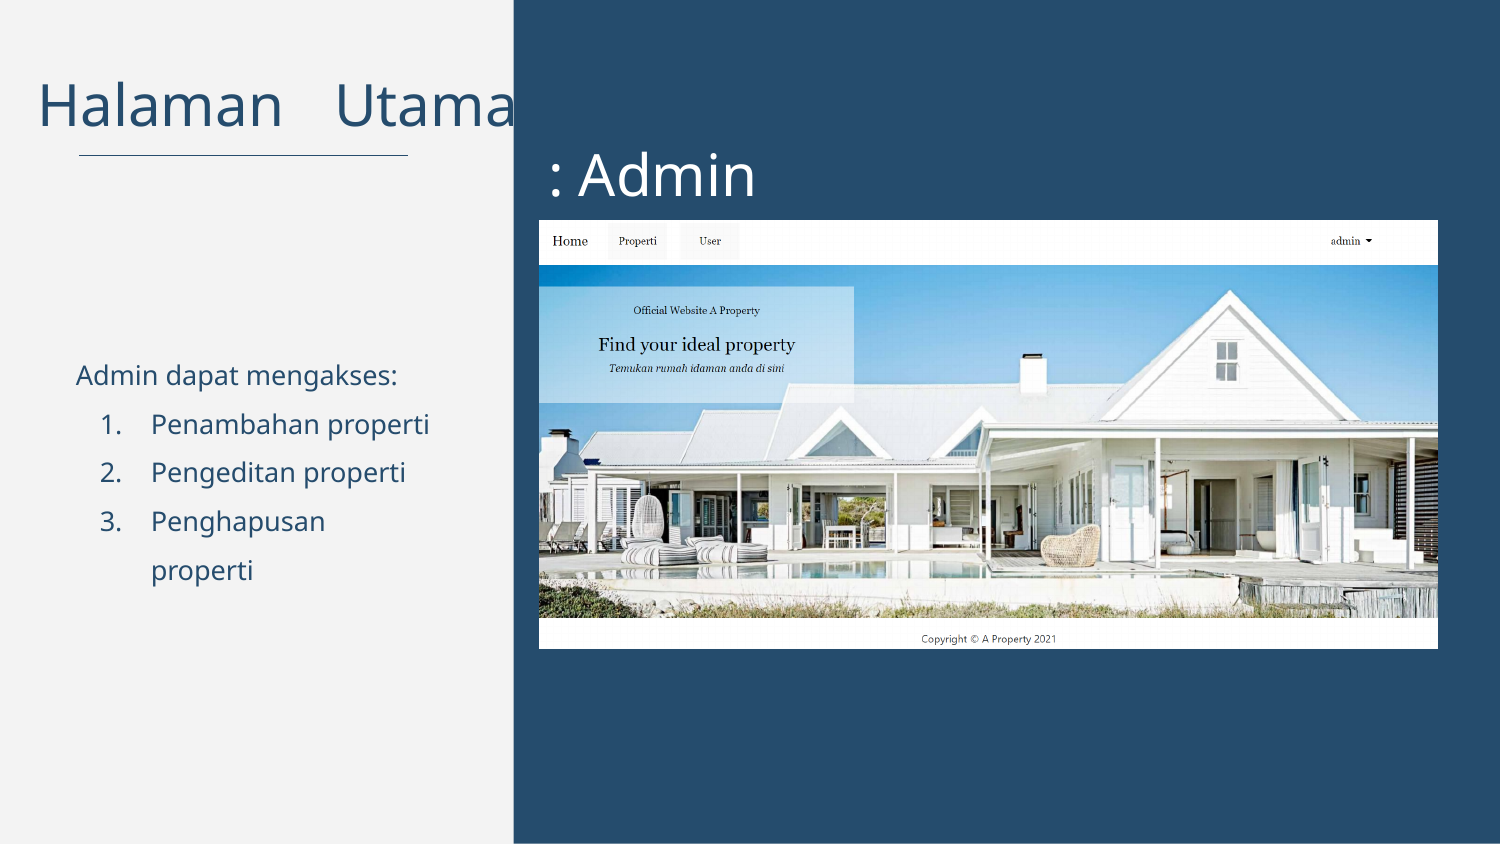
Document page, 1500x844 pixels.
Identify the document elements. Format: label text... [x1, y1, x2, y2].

title Halaman Utama : Admin [22, 53, 1438, 209]
text_box [513, 0, 1500, 844]
subtitle Admin dapat mengakses: Penambahan properti Pengeditan properti Penghapusan properti [60, 327, 450, 594]
picture [539, 220, 1438, 649]
